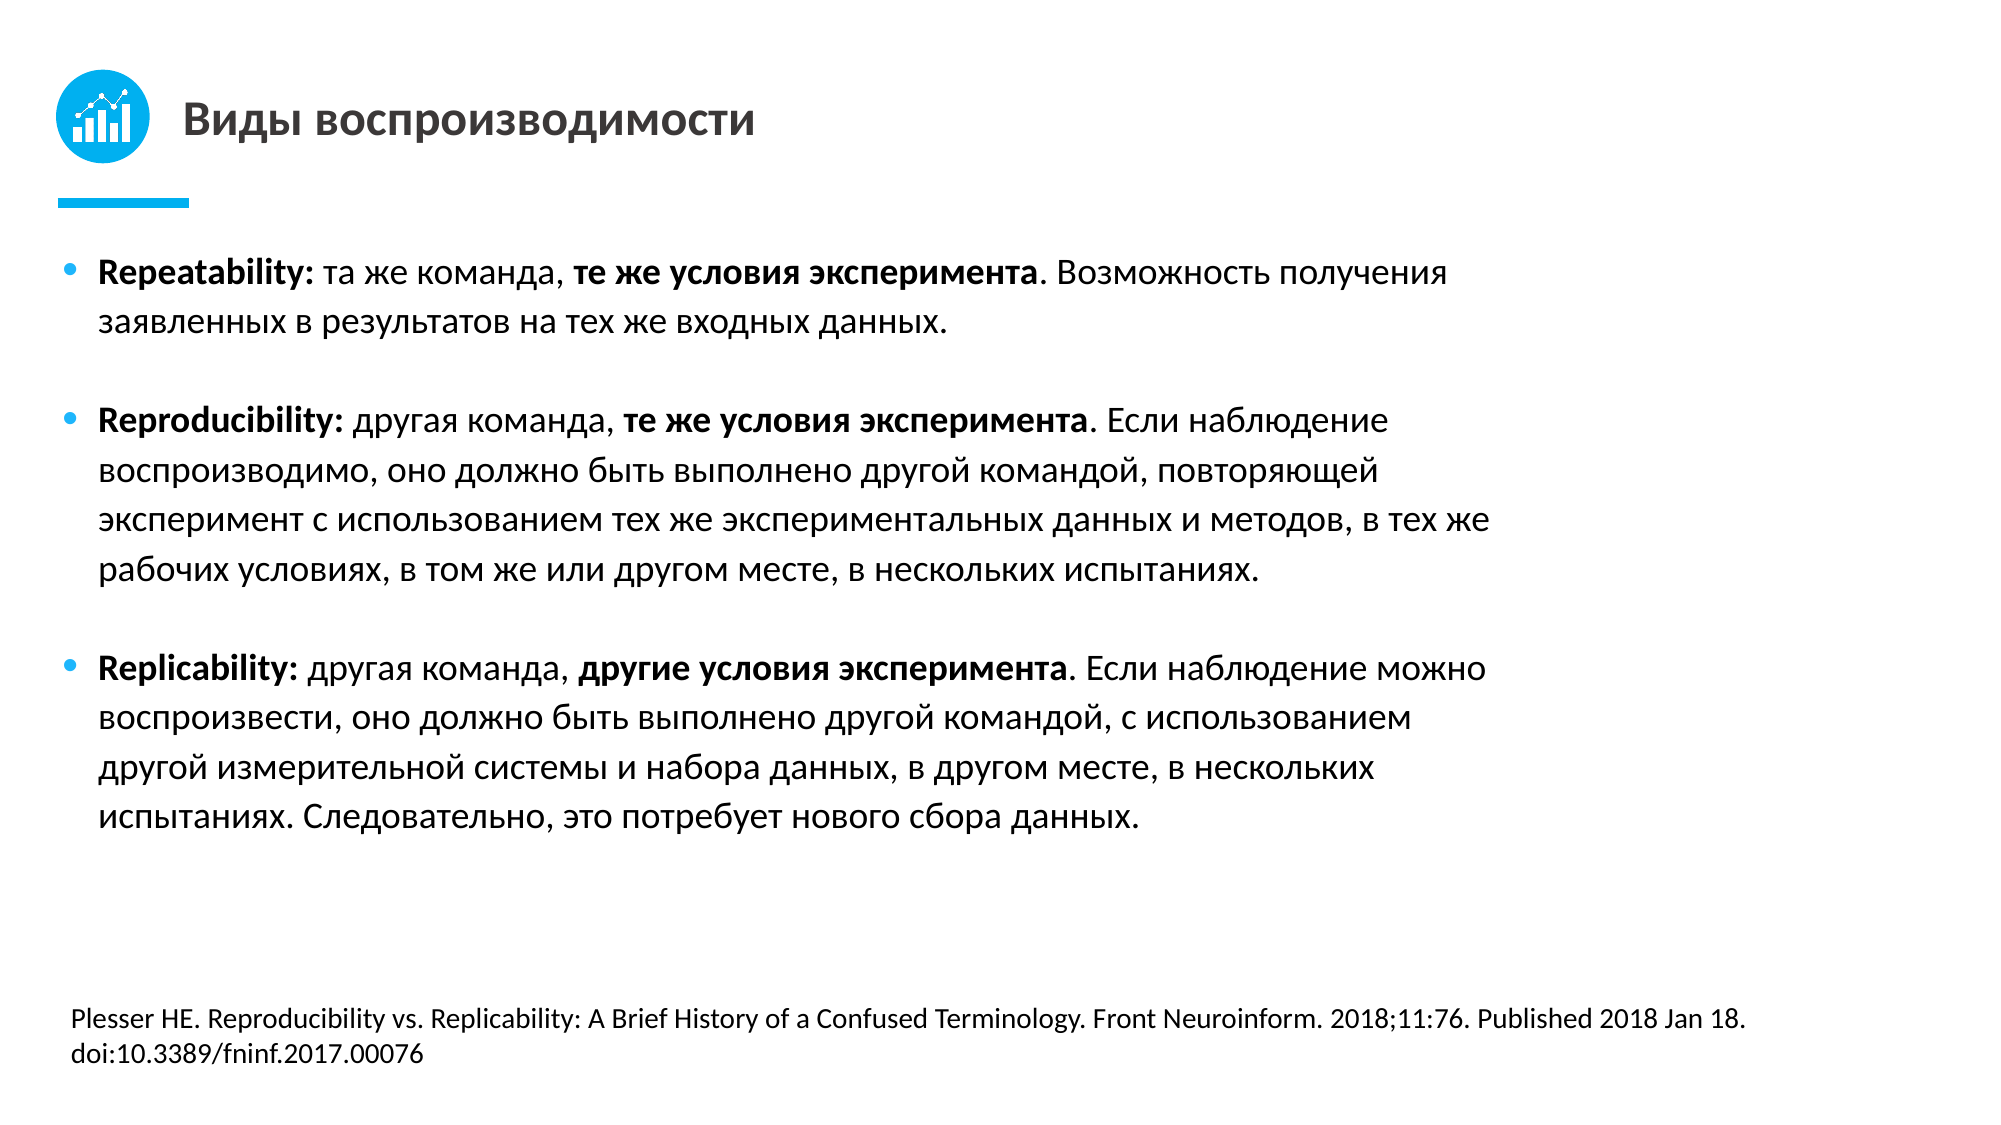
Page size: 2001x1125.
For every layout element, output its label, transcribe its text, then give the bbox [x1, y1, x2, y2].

text_box Виды воспроизводимости [168, 78, 1718, 214]
text_box Repeatability: та же команда, те же условия эксперимента. Возможность получения заявленных в результатов на тех же входных данных. Reproducibility: другая команда, те же условия эксперимента. Если наблюдение воспроизводимо, оно должно быть выполнено другой командой, повторяющей эксперимент с использованием тех же экспериментальных данных и методов, в тех же рабочих условиях, в том же или другом месте, в нескольких испытаниях. Replicability: другая команда, другие условия эксперимента. Если наблюдение можно воспроизвести, оно должно быть выполнено другой командой, с использованием другой измерительной системы и набора данных, в другом месте, в нескольких испытаниях. Следовательно, это потребует нового сбора данных. [15, 234, 1512, 943]
text_box Plesser HE. Reproducibility vs. Replicability: A Brief History of a Confused Terminology. Front Neuroinform. 2018;11:76. Published 2018 Jan 18. doi:10.3389/fninf.2017.00076 [55, 992, 1820, 1077]
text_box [56, 69, 150, 164]
